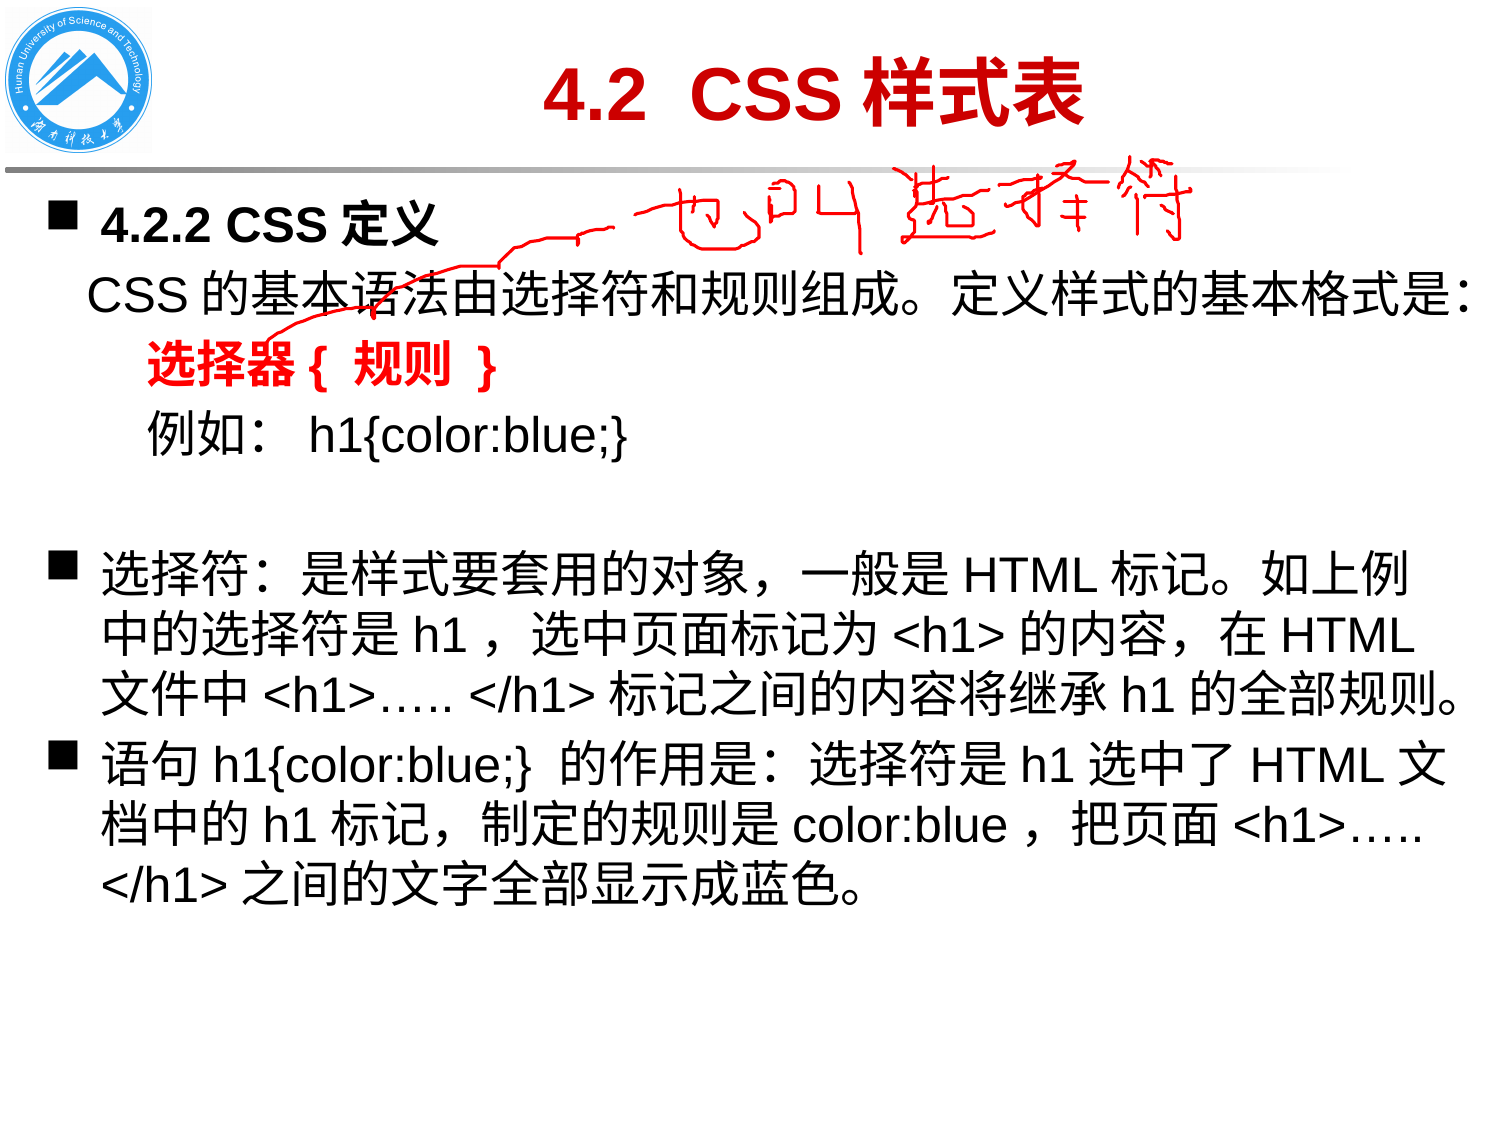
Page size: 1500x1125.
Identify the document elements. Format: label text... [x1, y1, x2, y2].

list 4.2.2 CSS定义 CSS的基本语法由选择符和规则组成。定义样式的基本格式是： 选择器{ 规则 } 例如：h1{color:blue;} 选择符：是样式要套用的对象，一般是HTML标记。如上例中的选择符是h1，选中页面标记为<h1>的内容，在HTML文件中<h1>….. </h1>标记之间的内容将继承h1的全部规则。 语句h1{color:blue;} 的作用是：选择符是h1选中了HTML文档中的h1标记，制定的规则是color:blue，把页面<h1>….. </h1>之间的文字全部显示成蓝色。 [29, 184, 1471, 1083]
picture [5, 7, 152, 153]
title 4.2 CSS样式表 [159, 30, 1471, 150]
picture [261, 152, 1195, 356]
